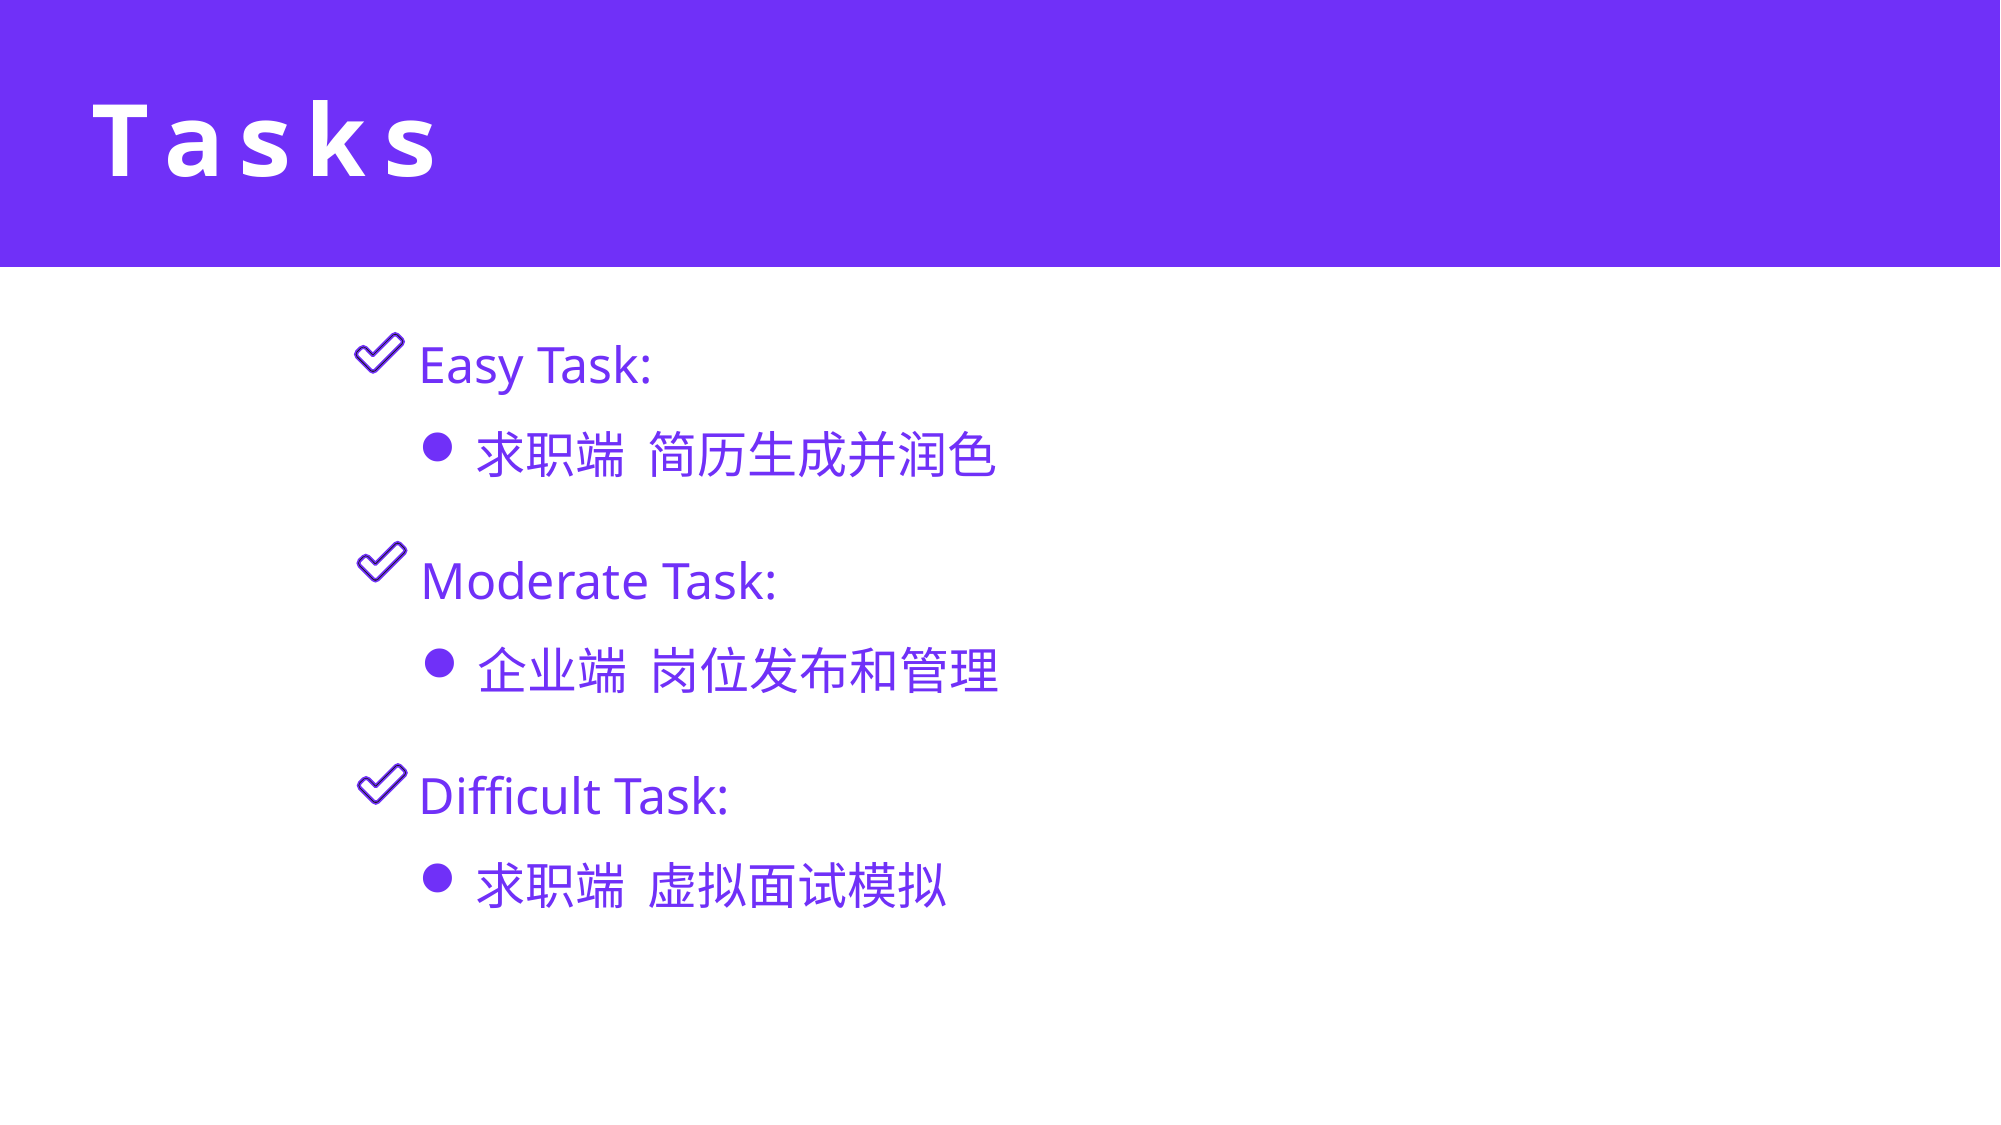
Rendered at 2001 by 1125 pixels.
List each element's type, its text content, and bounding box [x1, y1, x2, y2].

text_box [357, 763, 408, 805]
text_box Tasks [18, 104, 513, 205]
text_box Difficult Task: 求职端 虚拟面试模拟 [404, 727, 1405, 922]
text_box [354, 332, 405, 373]
text_box Easy Task: 求职端 简历生成并润色 [404, 296, 1405, 492]
text_box [357, 541, 407, 582]
text_box [0, 0, 2000, 268]
text_box Moderate Task: 企业端 岗位发布和管理 [406, 511, 1469, 707]
